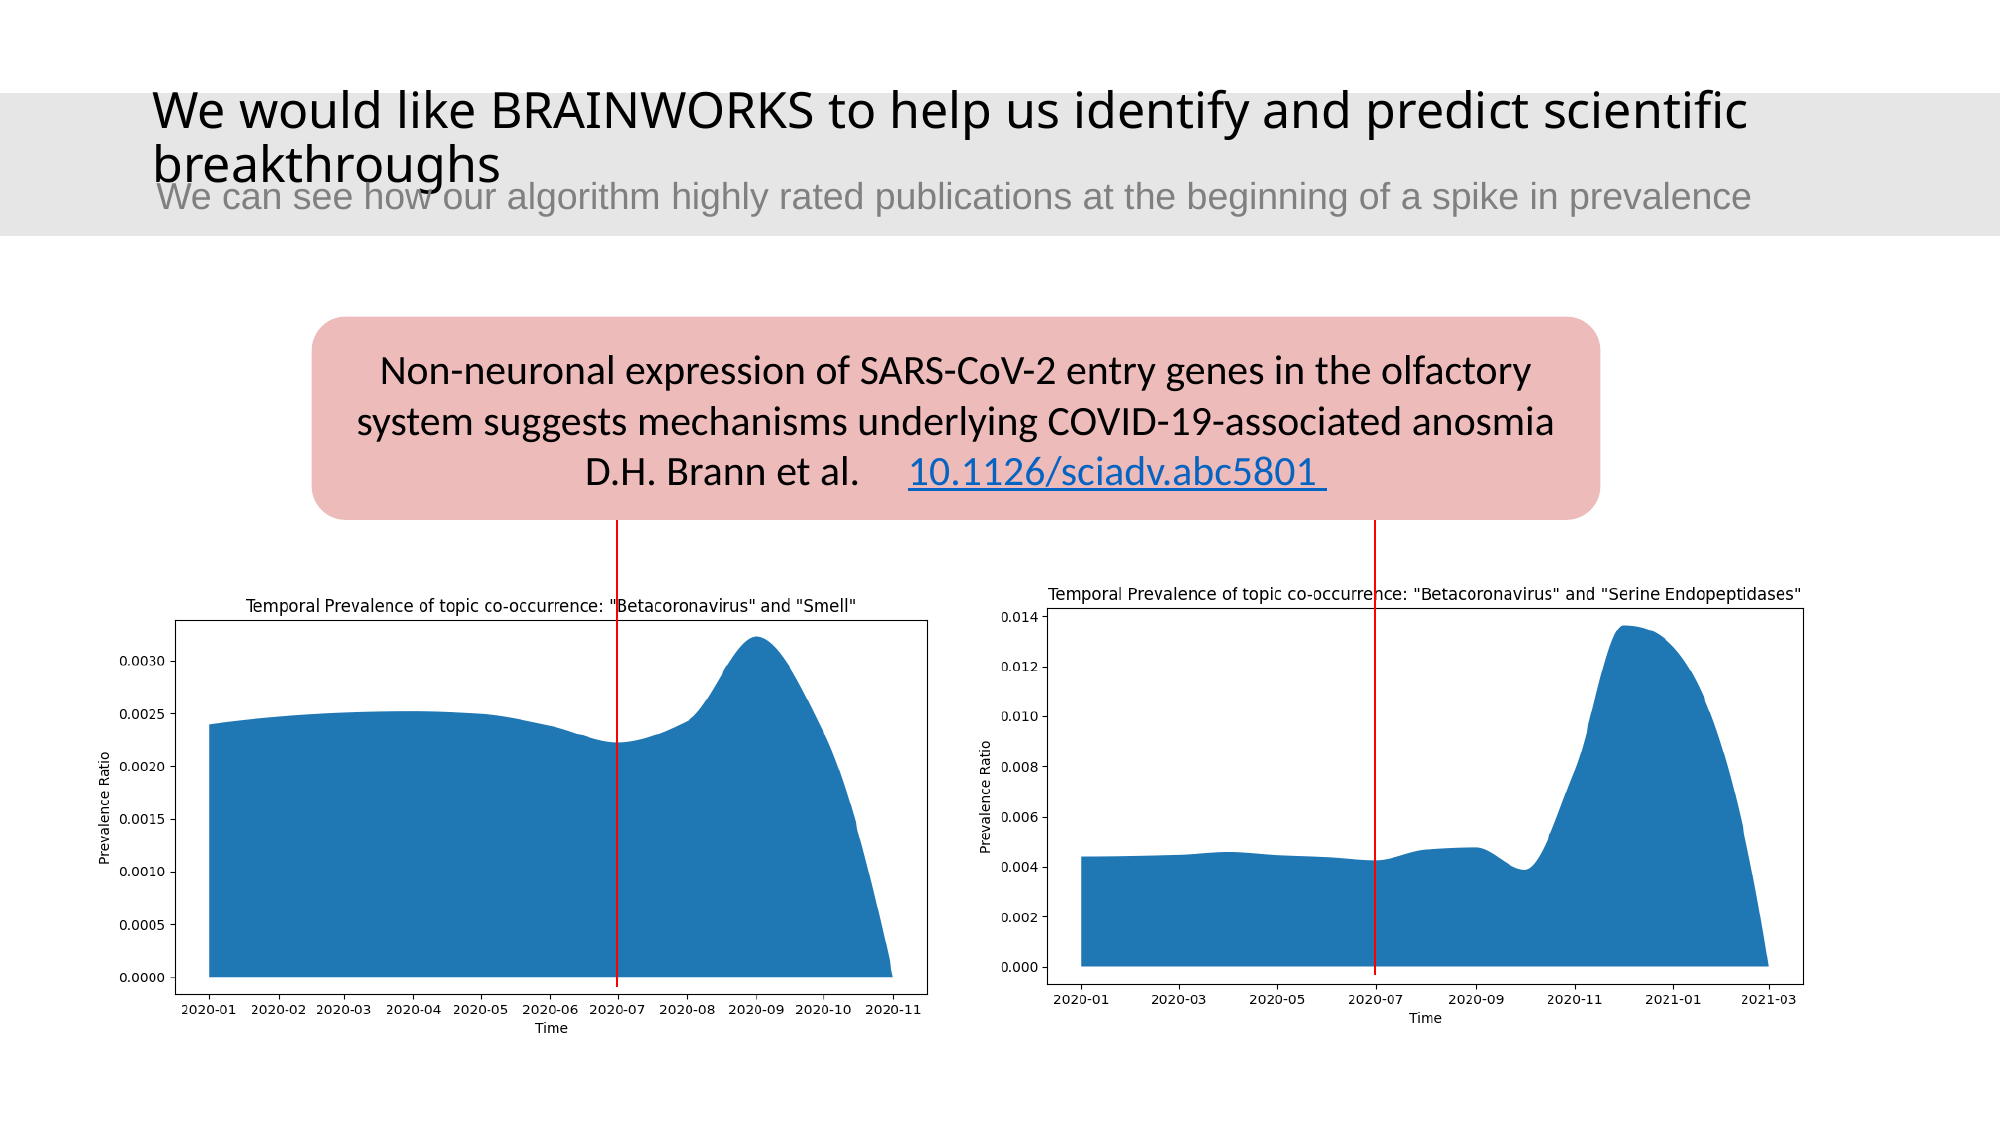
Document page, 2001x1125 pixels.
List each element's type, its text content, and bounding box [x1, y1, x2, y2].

text_box [0, 93, 141, 236]
text_box Non-neuronal expression of SARS-CoV-2 entry genes in the olfactory system suggests mechanisms underlying COVID-19-associated anosmia D.H. Brann et al. 10.1126/sciadv.abc5801 [310, 315, 1602, 521]
picture [966, 577, 1812, 1037]
picture [92, 588, 936, 1048]
title We would like BRAINWORKS to help us identify and predict scientific breakthroughs [137, 88, 1863, 191]
text_box We can see how our algorithm highly rated publications at the beginning of a spike in prevalence [141, 146, 1979, 249]
text_box [1863, 93, 2000, 236]
